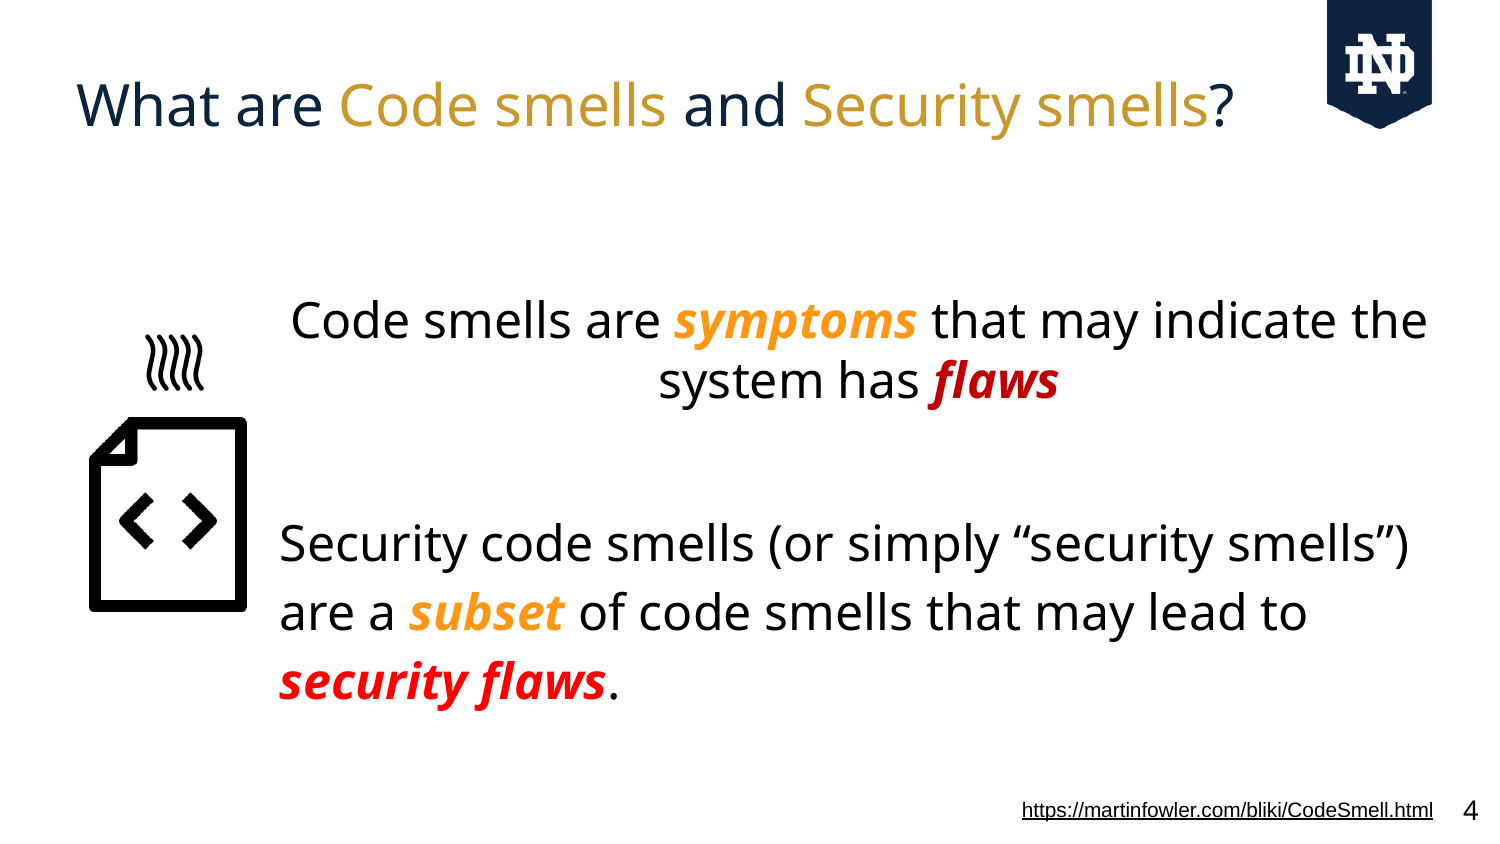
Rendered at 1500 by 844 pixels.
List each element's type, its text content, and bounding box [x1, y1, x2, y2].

picture [1327, 0, 1432, 53]
text_box What are Code smells and Security smells? [61, 53, 1439, 148]
text_box Code smells are symptoms that may indicate the system has flaws [264, 273, 1454, 424]
picture [137, 325, 213, 401]
picture [70, 417, 266, 612]
text_box https://martinfowler.com/bliki/CodeSmell.html [841, 783, 1403, 834]
slide_number ‹#› [1403, 779, 1494, 844]
text_box Security code smells (or simply “security smells”) are a subset of code smells that may lead to security flaws. [264, 487, 1454, 725]
